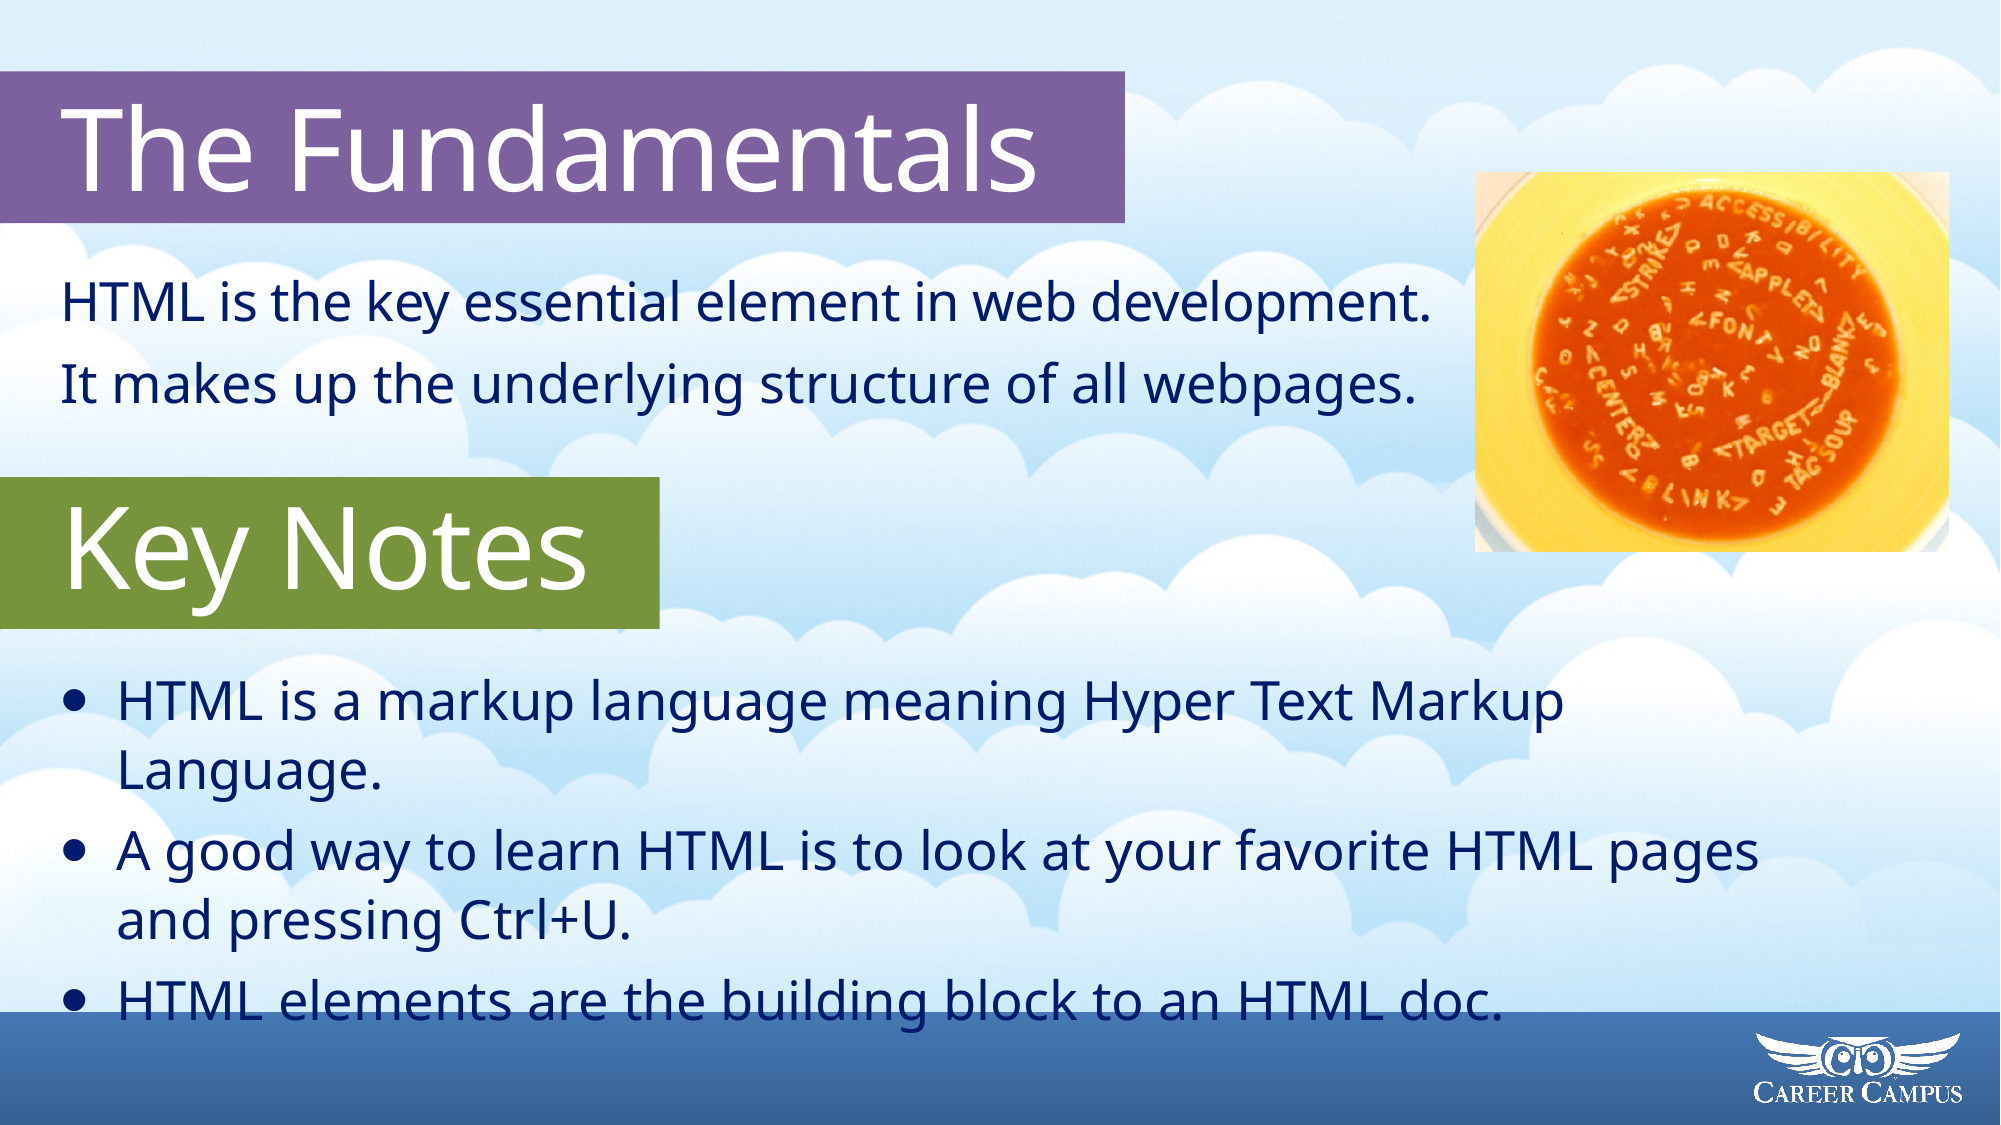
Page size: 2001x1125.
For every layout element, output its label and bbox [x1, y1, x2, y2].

picture [1474, 172, 1950, 552]
text_box [0, 0, 2000, 1125]
